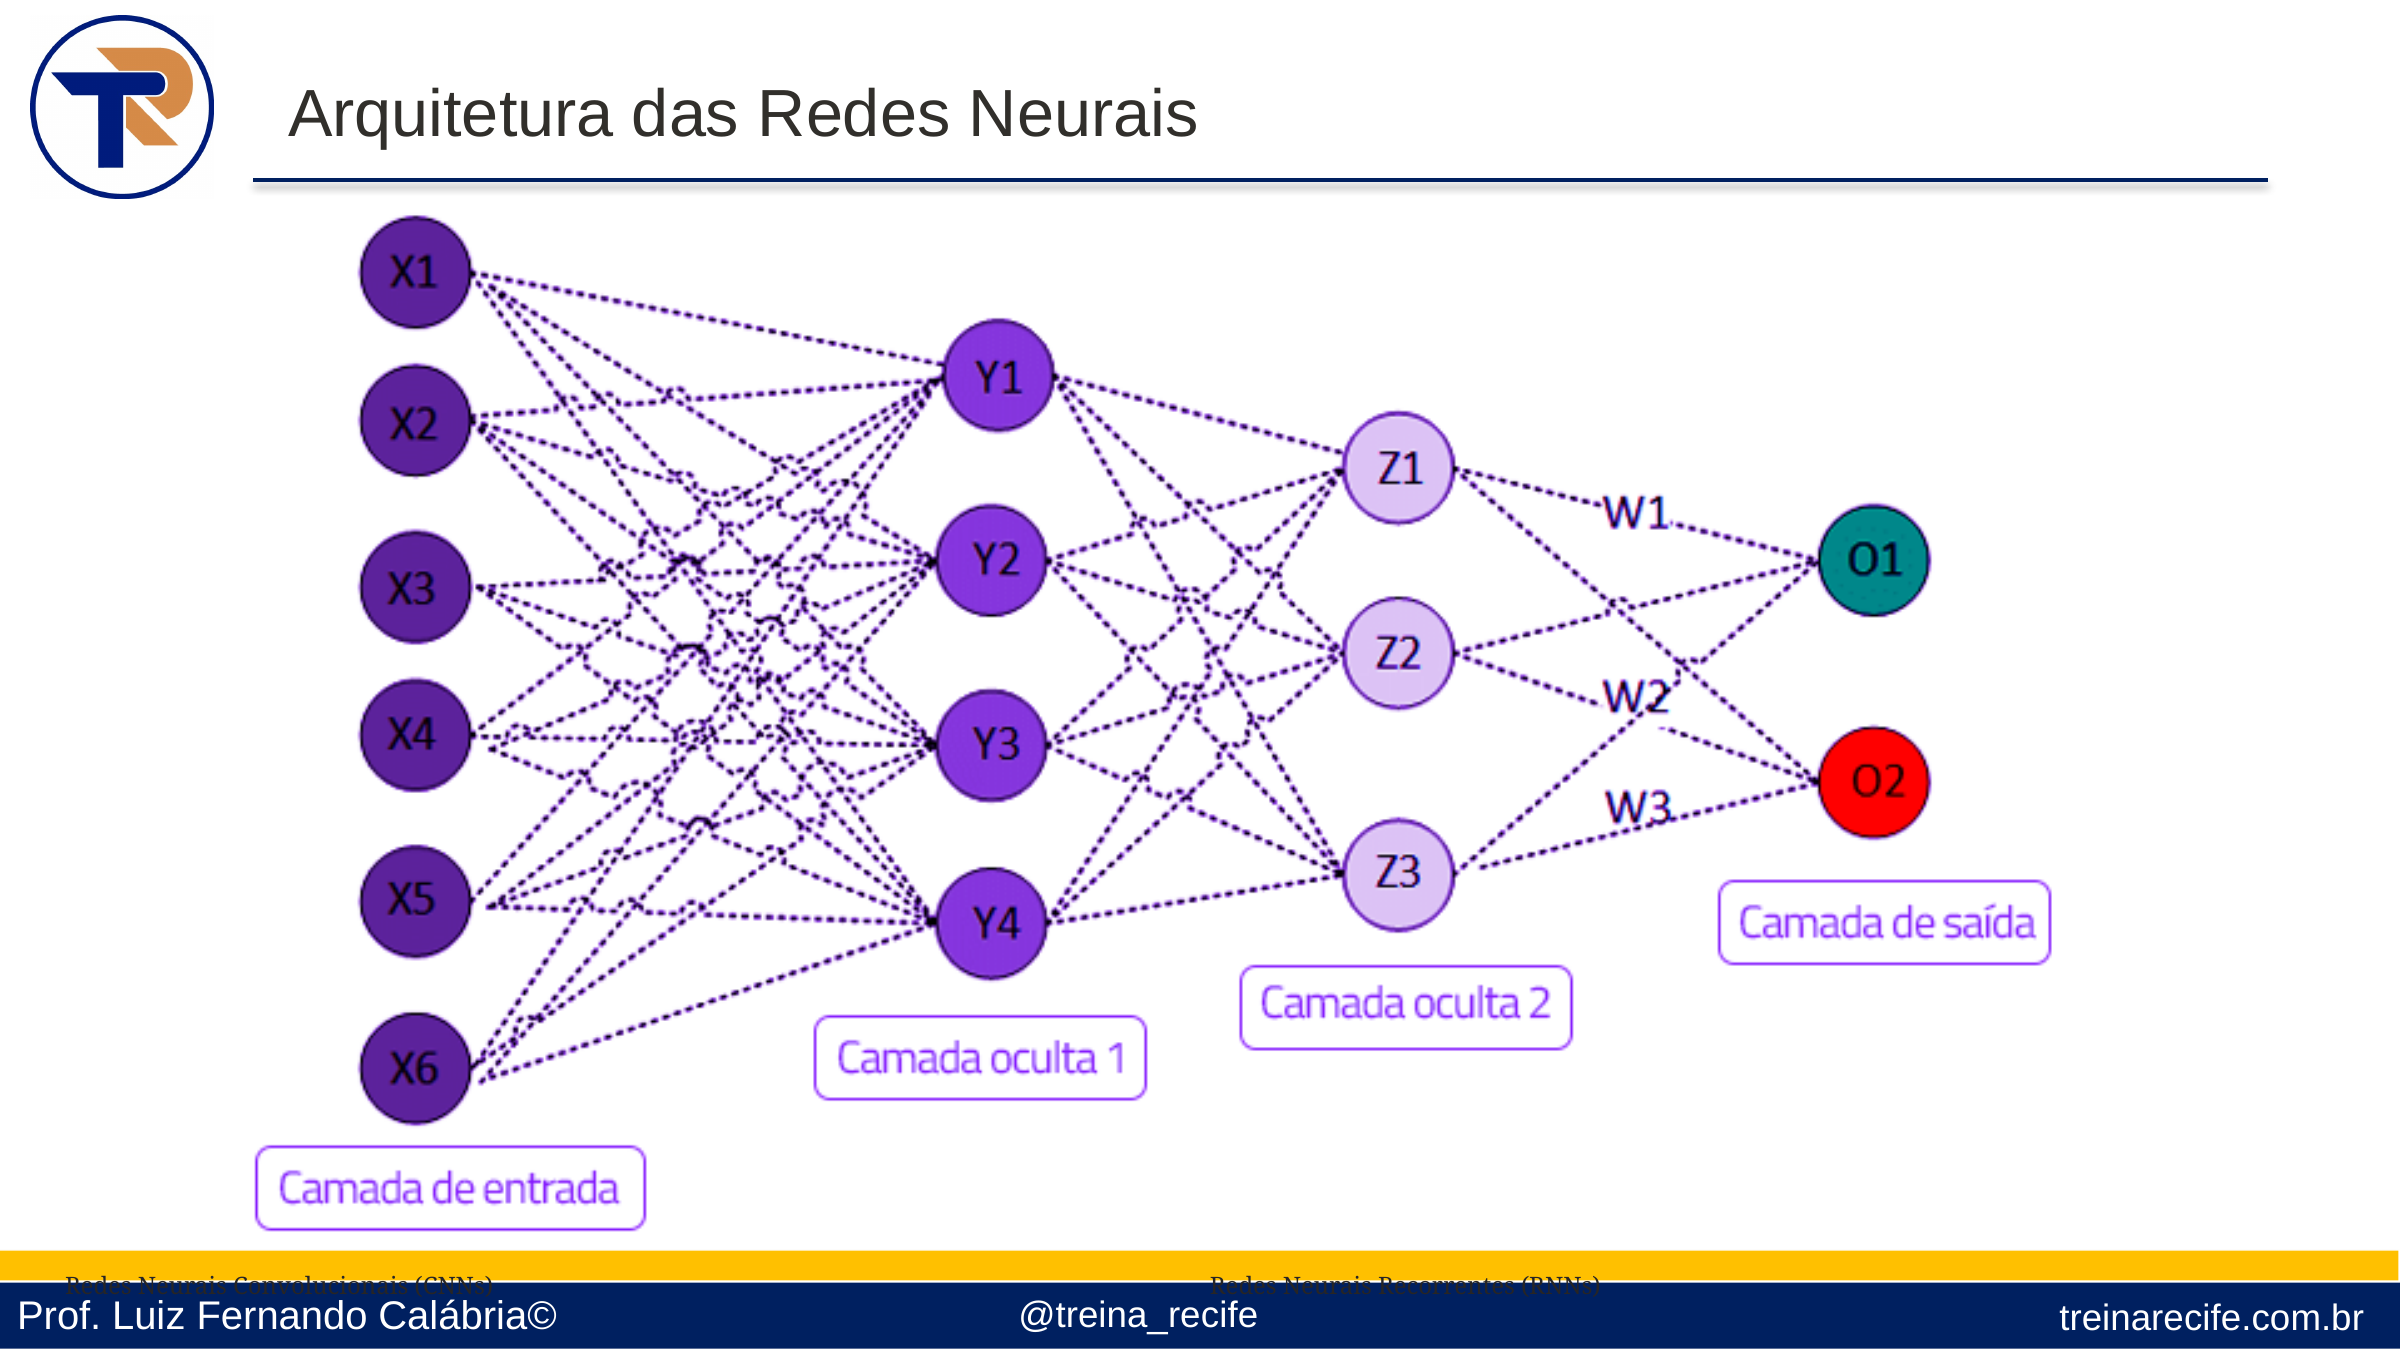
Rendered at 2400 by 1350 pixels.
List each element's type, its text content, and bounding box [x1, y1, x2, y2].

text_box Arquitetura das Redes Neurais [288, 67, 1187, 151]
text_box Redes Neurais Convolucionais (CNNs) [65, 1269, 480, 1300]
text_box Redes Neurais Recorrentes (RNNs) [1210, 1269, 1591, 1300]
picture [236, 199, 2073, 1245]
picture [30, 15, 214, 199]
